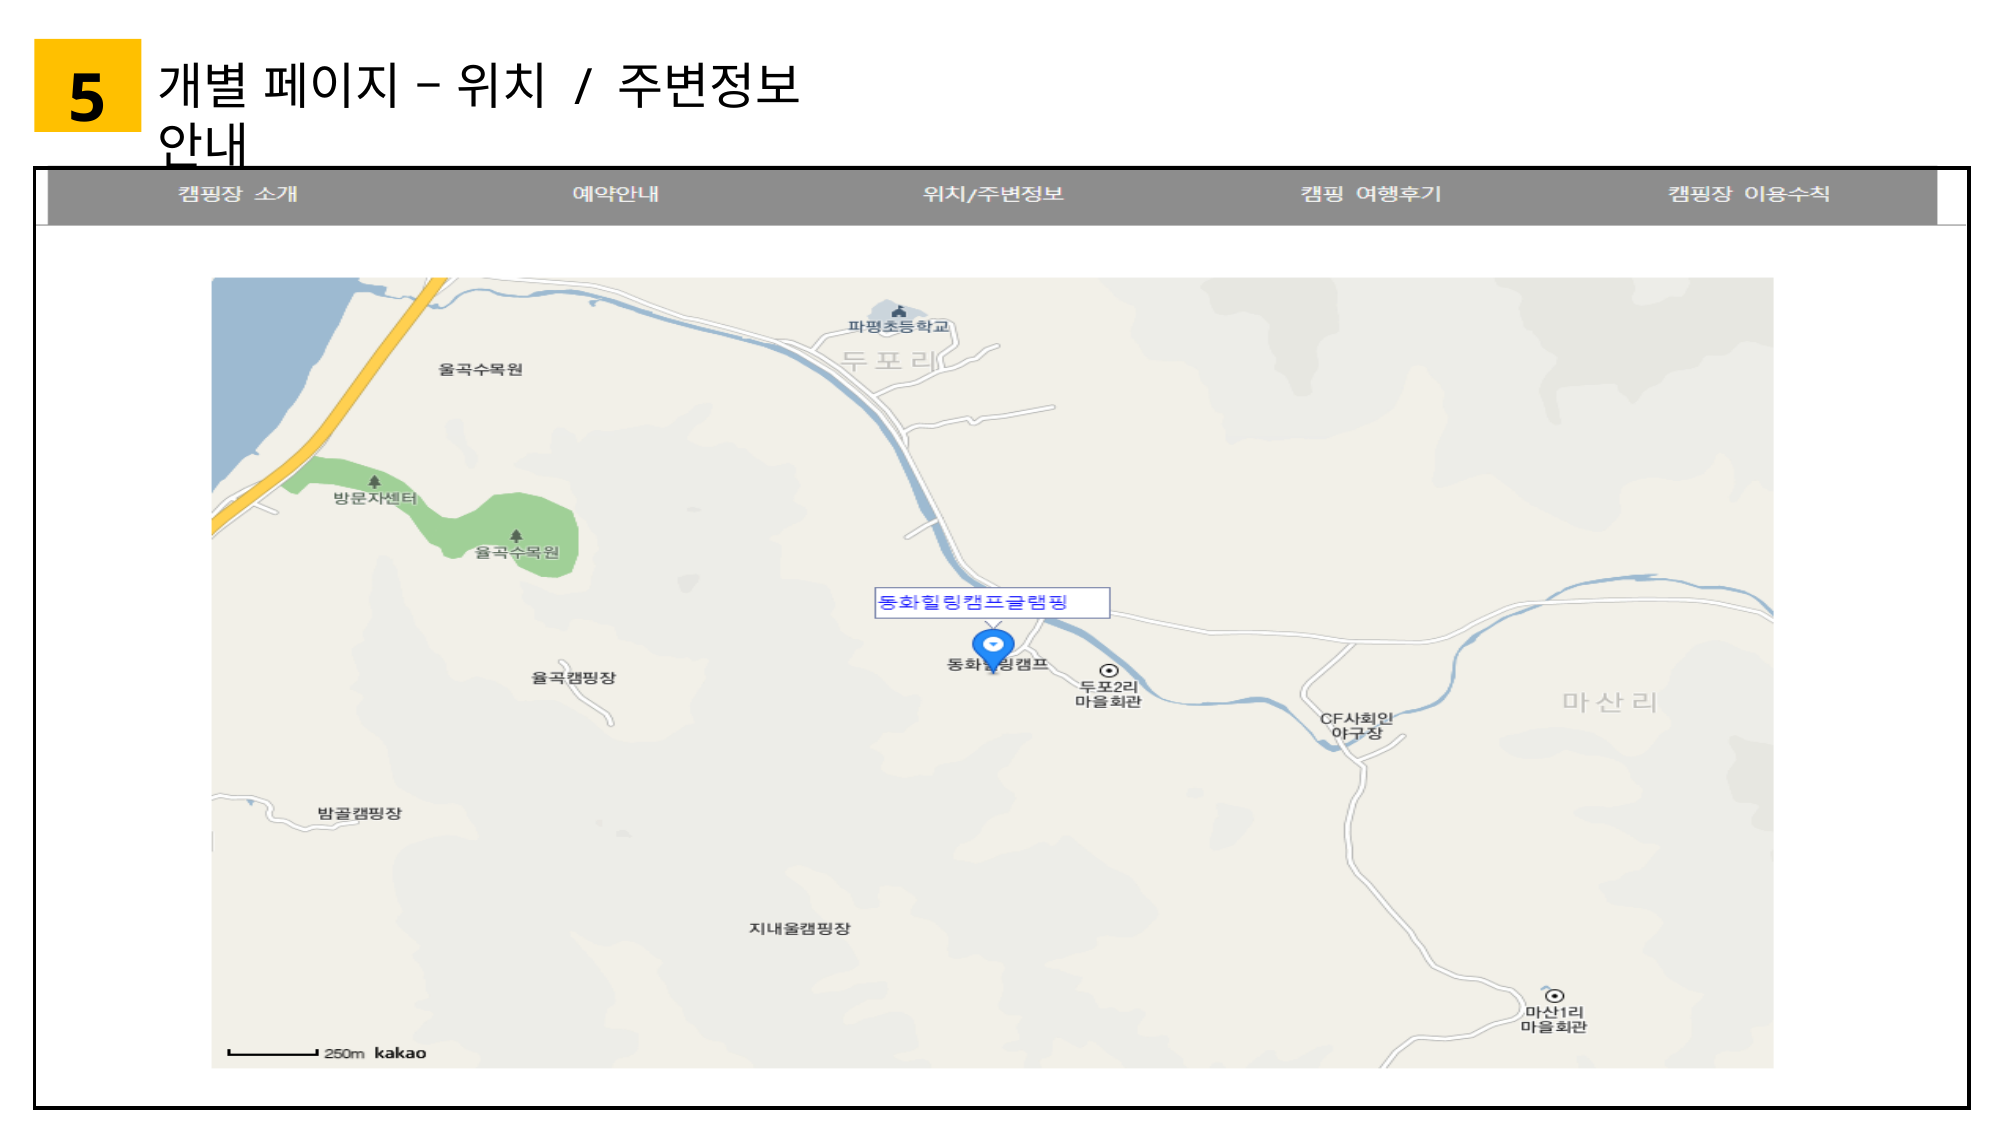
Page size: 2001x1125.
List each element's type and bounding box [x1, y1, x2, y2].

text_box [33, 167, 1970, 1109]
text_box [1656, 1046, 2000, 1125]
text_box [34, 38, 915, 144]
picture [34, 150, 1966, 1091]
